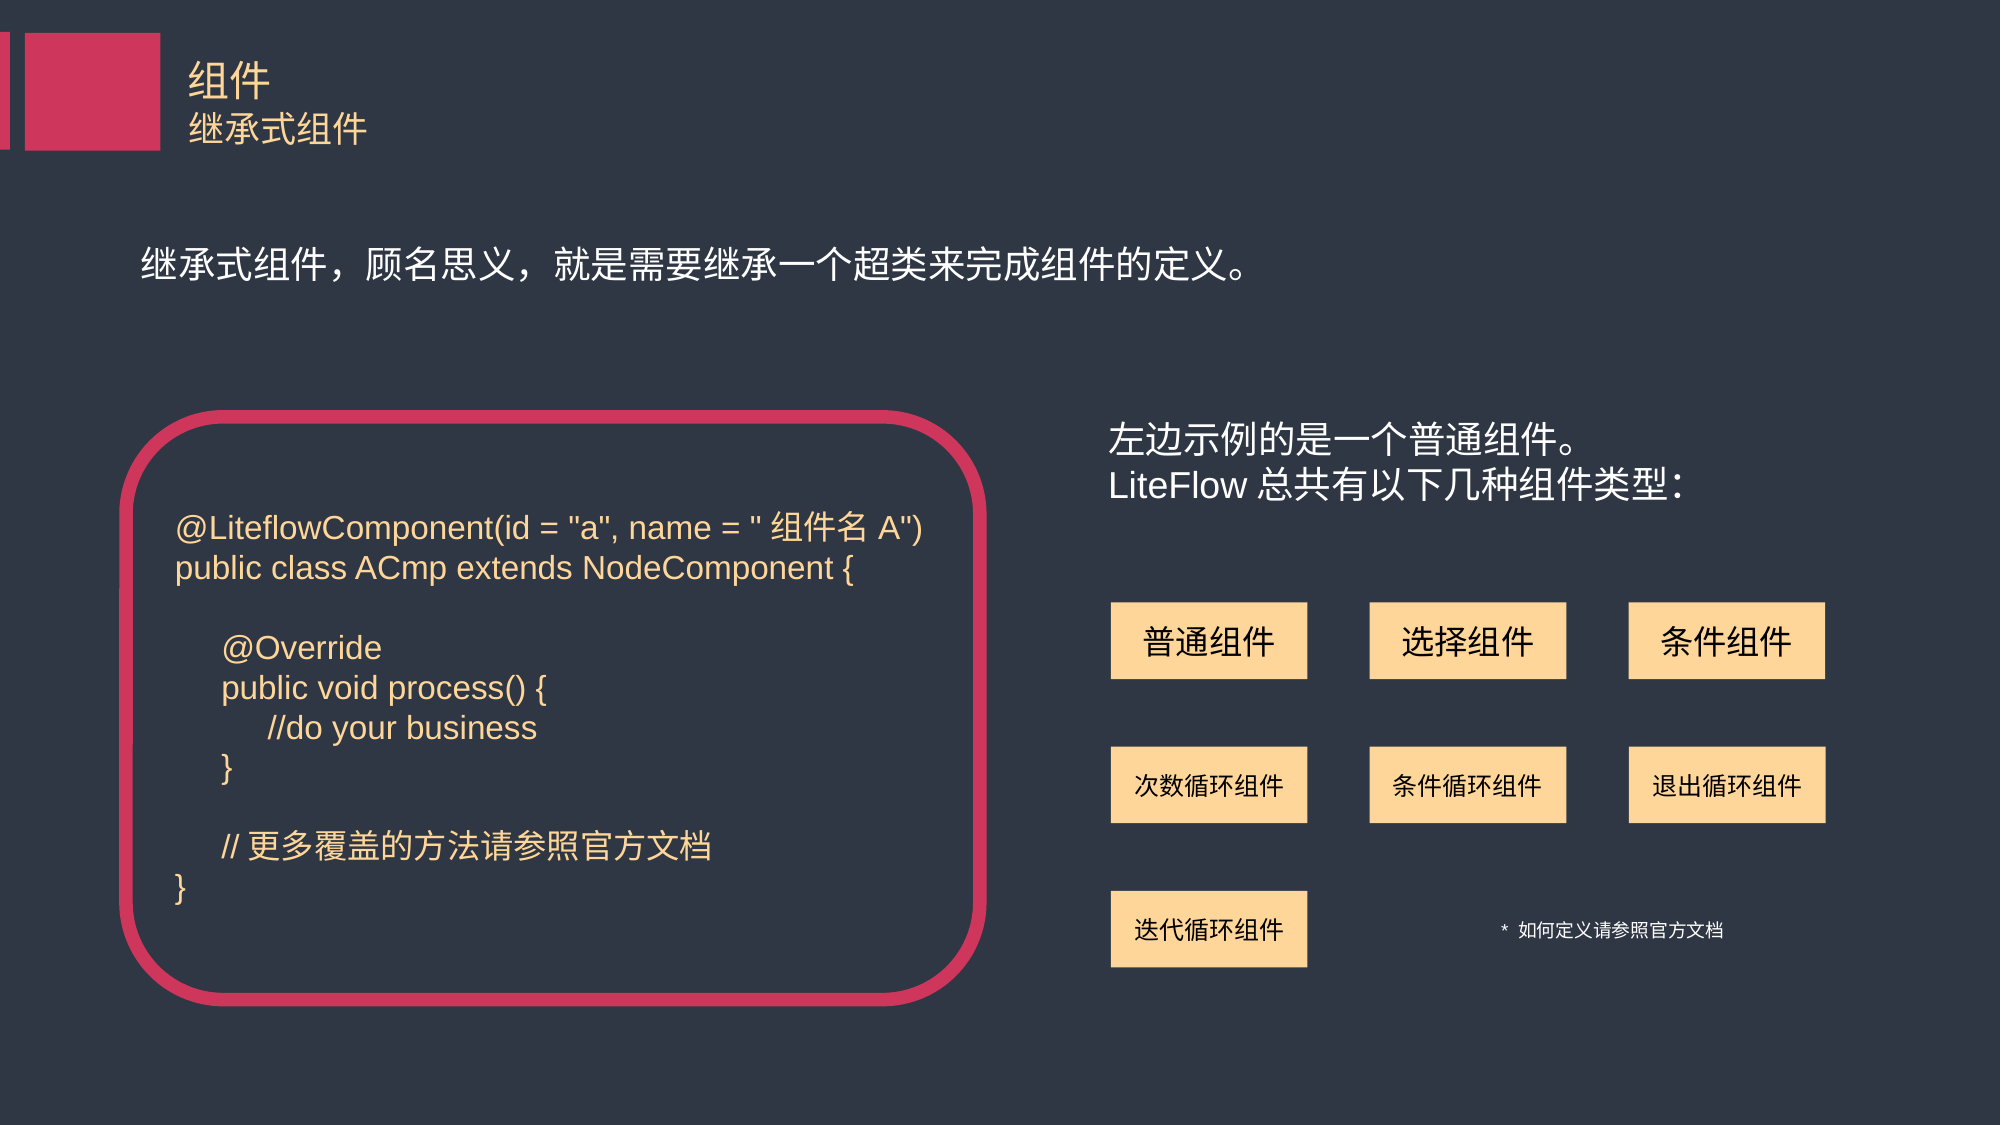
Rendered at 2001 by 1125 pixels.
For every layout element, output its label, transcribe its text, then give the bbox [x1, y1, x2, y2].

text_box @LiteflowComponent(id = "a", name = "组件名A") public class ACmp extends NodeComponent { @Override public void process() { //do your business } //更多覆盖的方法请参照官方文档 } [160, 498, 947, 913]
text_box [124, 415, 981, 1001]
text_box [0, 31, 11, 151]
text_box * 如何定义请参照官方文档 [1486, 911, 1891, 957]
text_box 条件组件 [1627, 601, 1826, 680]
text_box 普通组件 [1110, 601, 1309, 680]
text_box 继承式组件 [173, 99, 980, 160]
text_box [24, 32, 161, 152]
text_box 迭代循环组件 [1110, 890, 1309, 968]
text_box 退出循环组件 [1628, 746, 1827, 824]
text_box 继承式组件，顾名思义，就是需要继承一个超类来完成组件的定义。 [125, 234, 1908, 294]
text_box 次数循环组件 [1110, 746, 1309, 824]
text_box 左边示例的是一个普通组件。 LiteFlow总共有以下几种组件类型： [1093, 408, 1880, 514]
text_box 组件 [172, 46, 754, 112]
text_box 选择组件 [1369, 601, 1567, 680]
text_box 条件循环组件 [1369, 746, 1567, 824]
